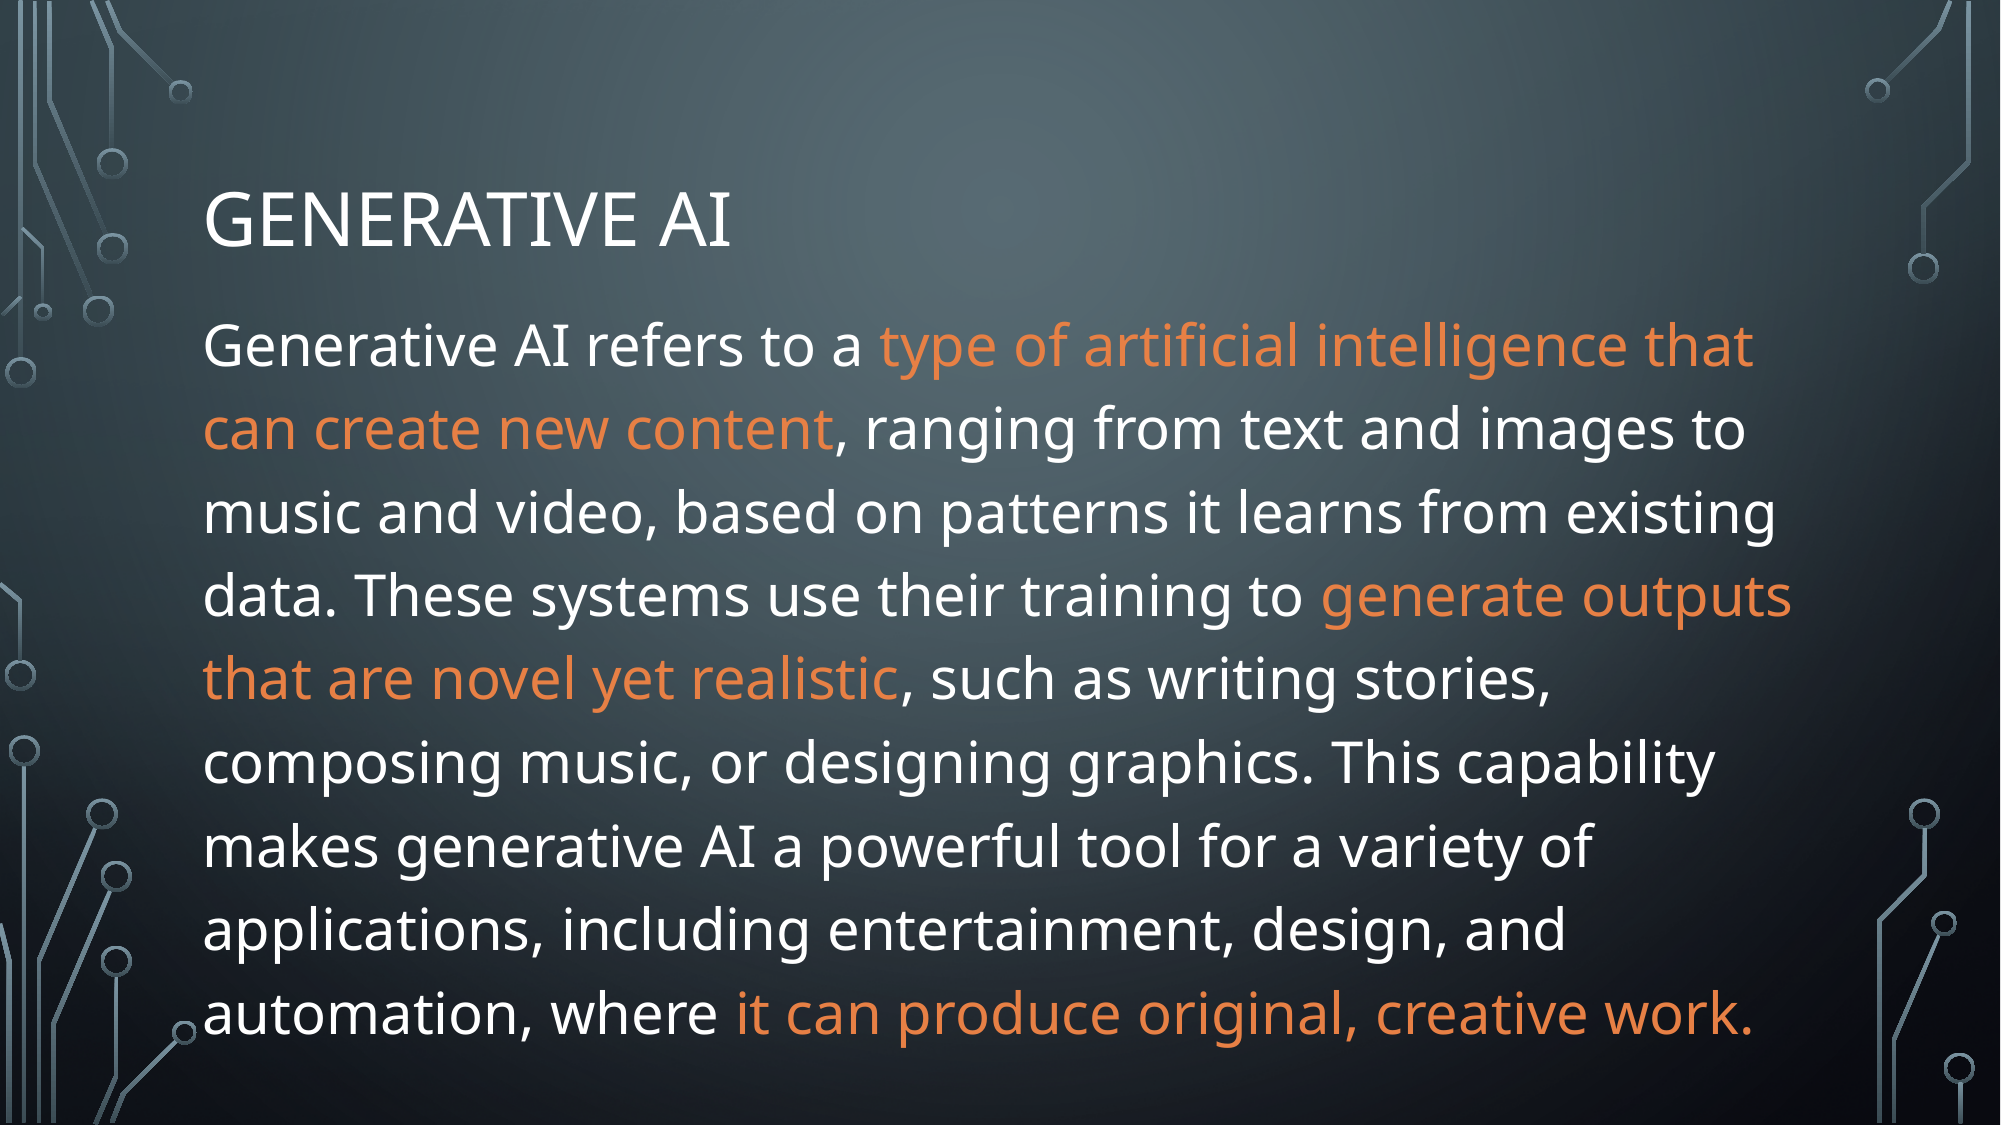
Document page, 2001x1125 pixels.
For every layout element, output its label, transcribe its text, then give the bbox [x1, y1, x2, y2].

list Generative AI refers to a type of artificial intelligence that can create new content, ranging from text and images to music and video, based on patterns it learns from existing data. These systems use their training to generate outputs that are novel yet realistic, such as writing stories, composing music, or designing graphics. This capability makes generative AI a powerful tool for a variety of applications, including entertainment, design, and automation, where it can produce original, creative work. [187, 286, 1813, 1074]
title Generative AI [187, 101, 1813, 286]
